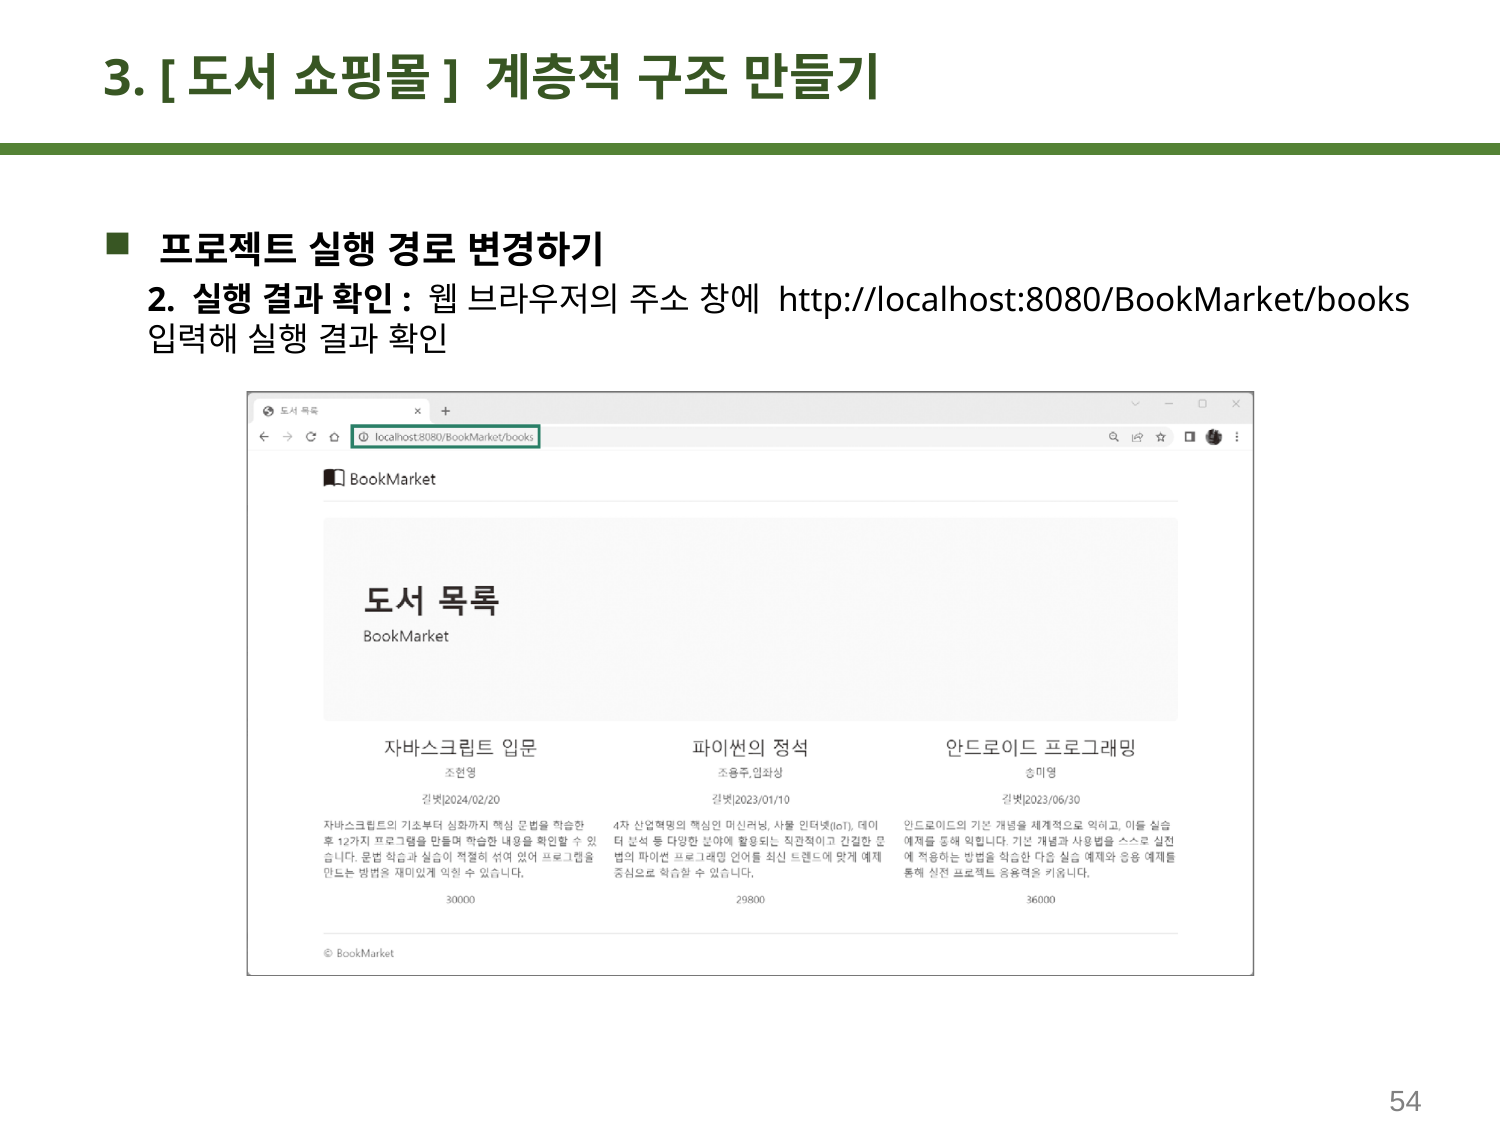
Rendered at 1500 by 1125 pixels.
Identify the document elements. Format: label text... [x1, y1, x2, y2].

list 프로젝트 실행 경로 변경하기 2. 실행 결과 확인: 웹 브라우저의 주소 창에 http://localhost:8080/BookMarket/books 입력해 실행 결과 확인 [88, 196, 1436, 1083]
title 3. [도서 쇼핑몰] 계층적 구조 만들기 [88, 30, 1211, 121]
picture [243, 387, 1257, 980]
